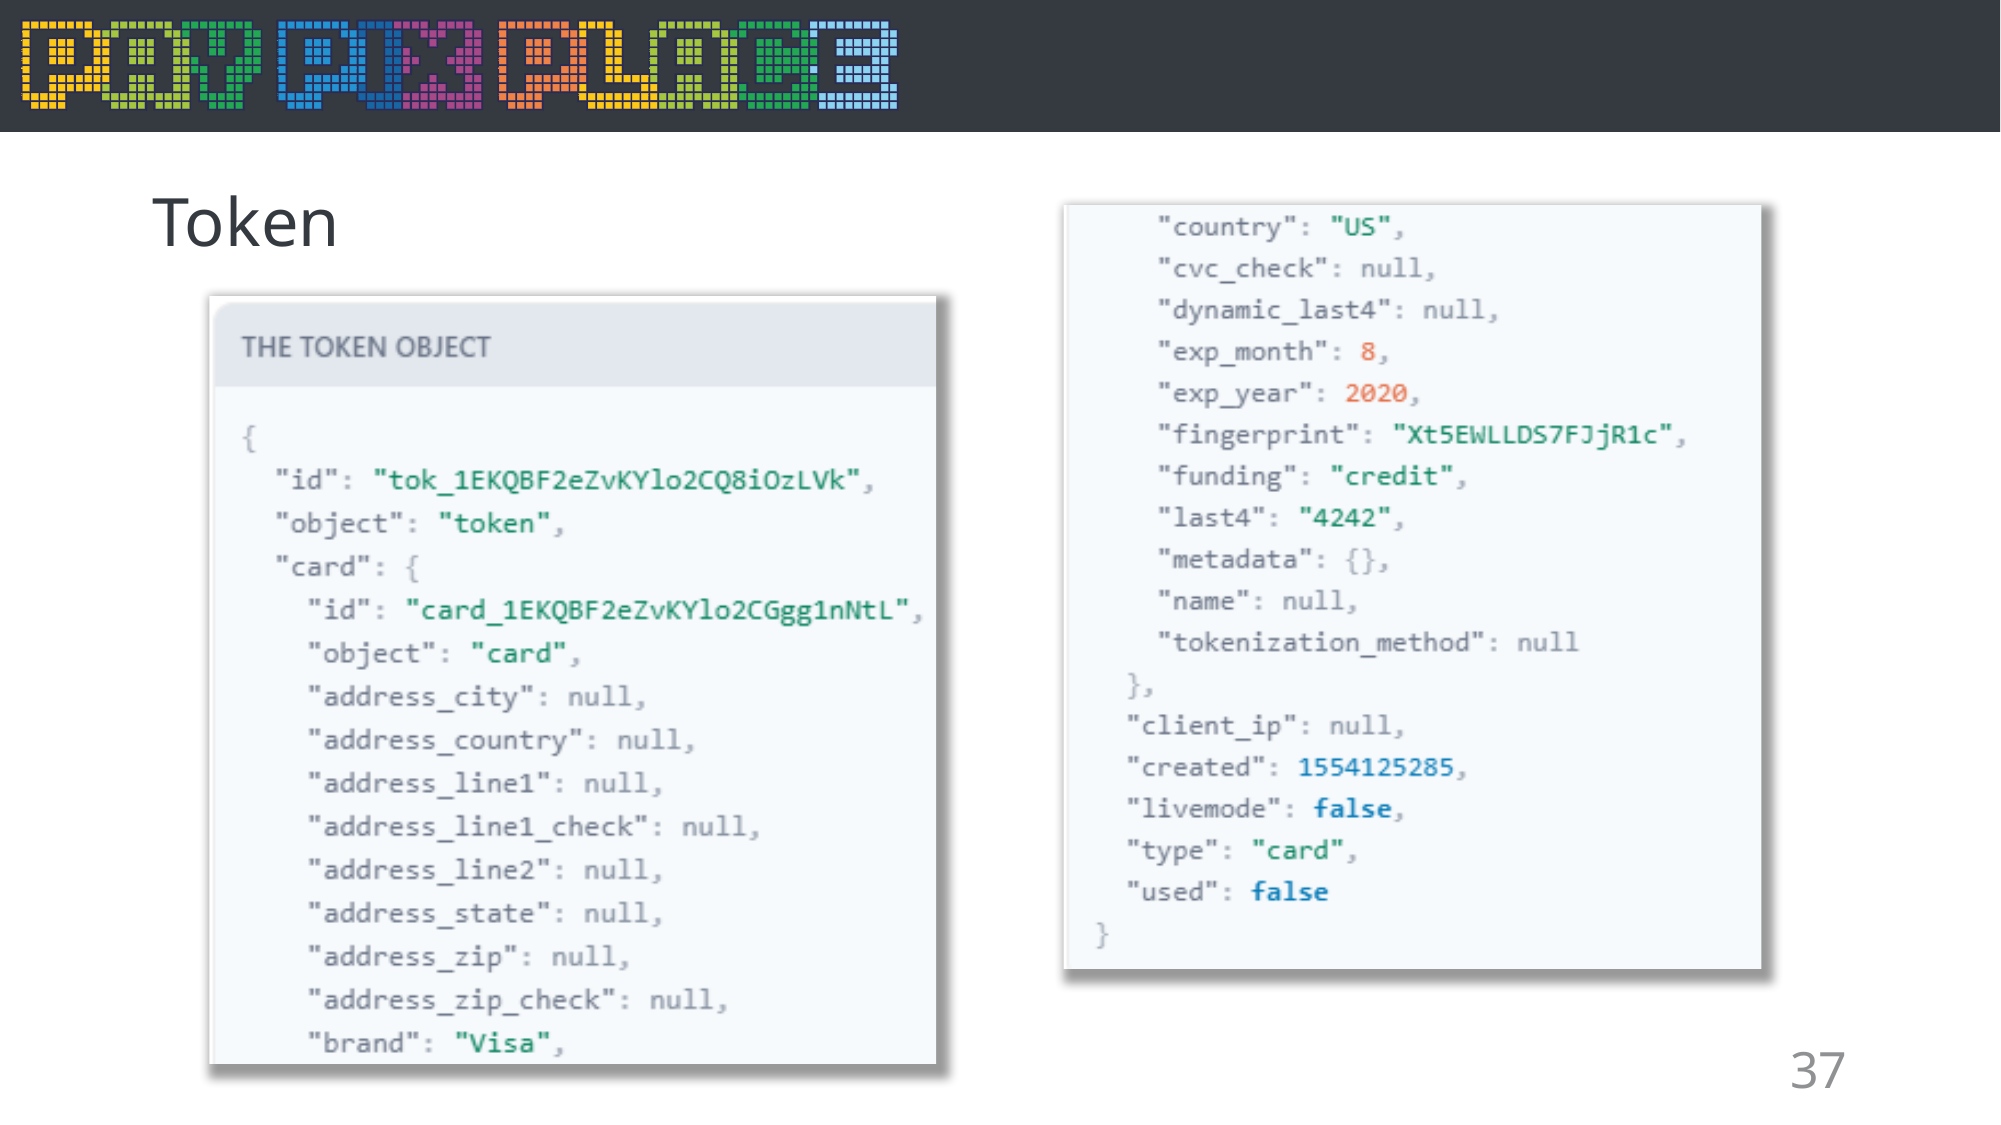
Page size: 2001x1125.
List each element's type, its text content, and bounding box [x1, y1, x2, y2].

title Token [137, 133, 1863, 317]
picture [20, 19, 899, 111]
slide_number 37 [1412, 1042, 1863, 1103]
picture [1063, 205, 1762, 969]
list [209, 296, 937, 1064]
